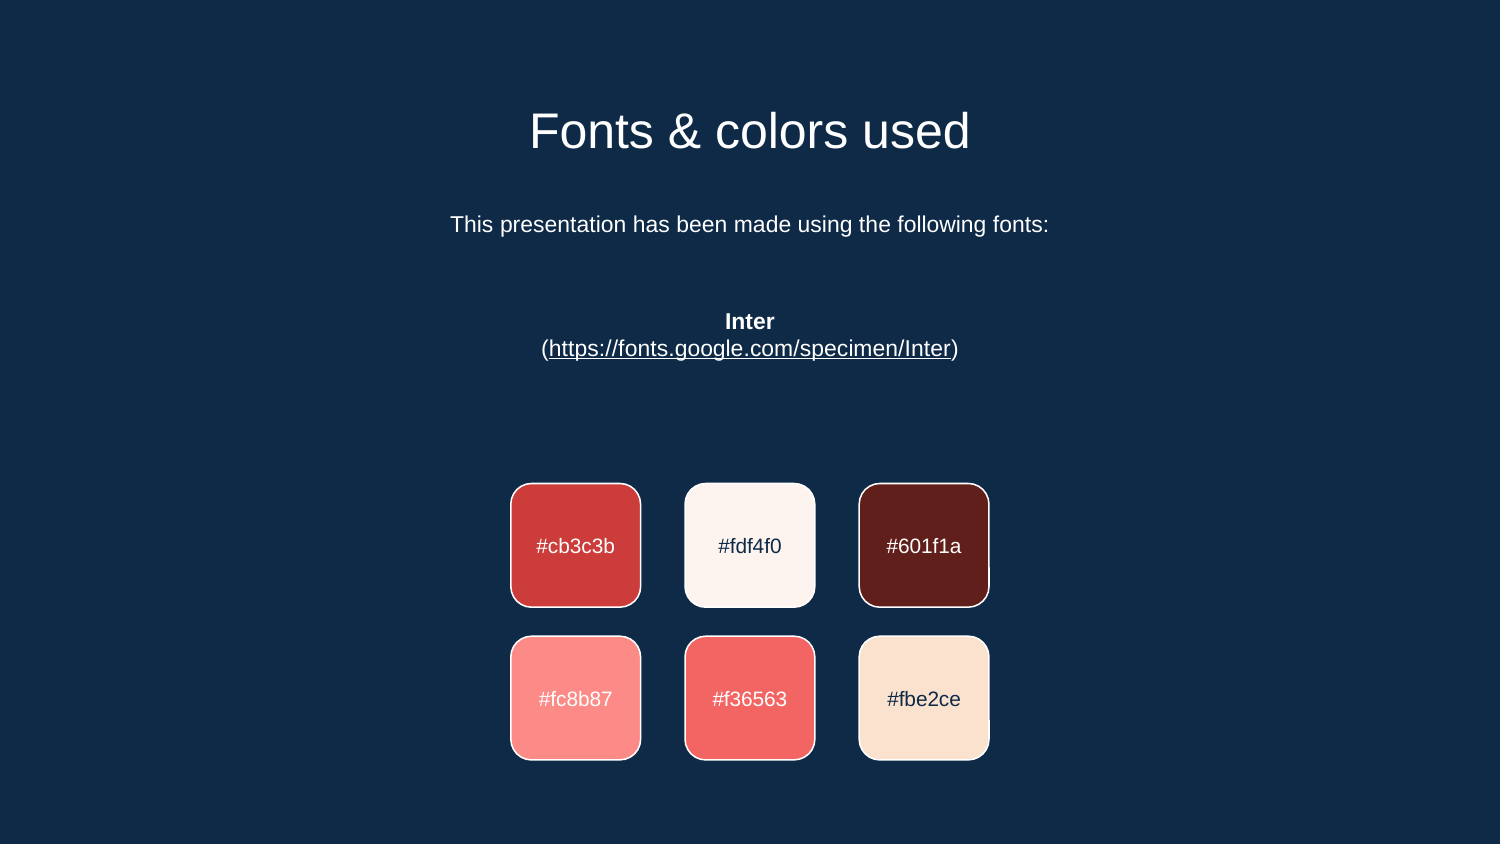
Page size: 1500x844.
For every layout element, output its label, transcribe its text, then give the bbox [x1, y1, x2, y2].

text_box [510, 483, 641, 509]
text_box [859, 483, 989, 509]
text_box #fbe2ce [859, 661, 989, 735]
text_box [510, 735, 641, 760]
text_box #601f1a [859, 509, 989, 582]
text_box #cb3c3b [510, 509, 641, 582]
text_box [685, 582, 815, 608]
text_box [685, 483, 815, 509]
text_box [859, 735, 989, 760]
text_box [510, 636, 641, 661]
text_box [510, 582, 641, 608]
text_box #f36563 [685, 661, 815, 735]
text_box This presentation has been made using the following fonts: Inter (https://fonts.google.com/specimen/Inter) [118, 194, 1382, 436]
text_box #fdf4f0 [685, 509, 815, 582]
text_box [685, 636, 815, 661]
text_box #fc8b87 [510, 661, 641, 735]
text_box [685, 735, 815, 760]
title Fonts & colors used [118, 83, 1382, 163]
text_box [859, 582, 989, 608]
text_box [859, 636, 989, 661]
